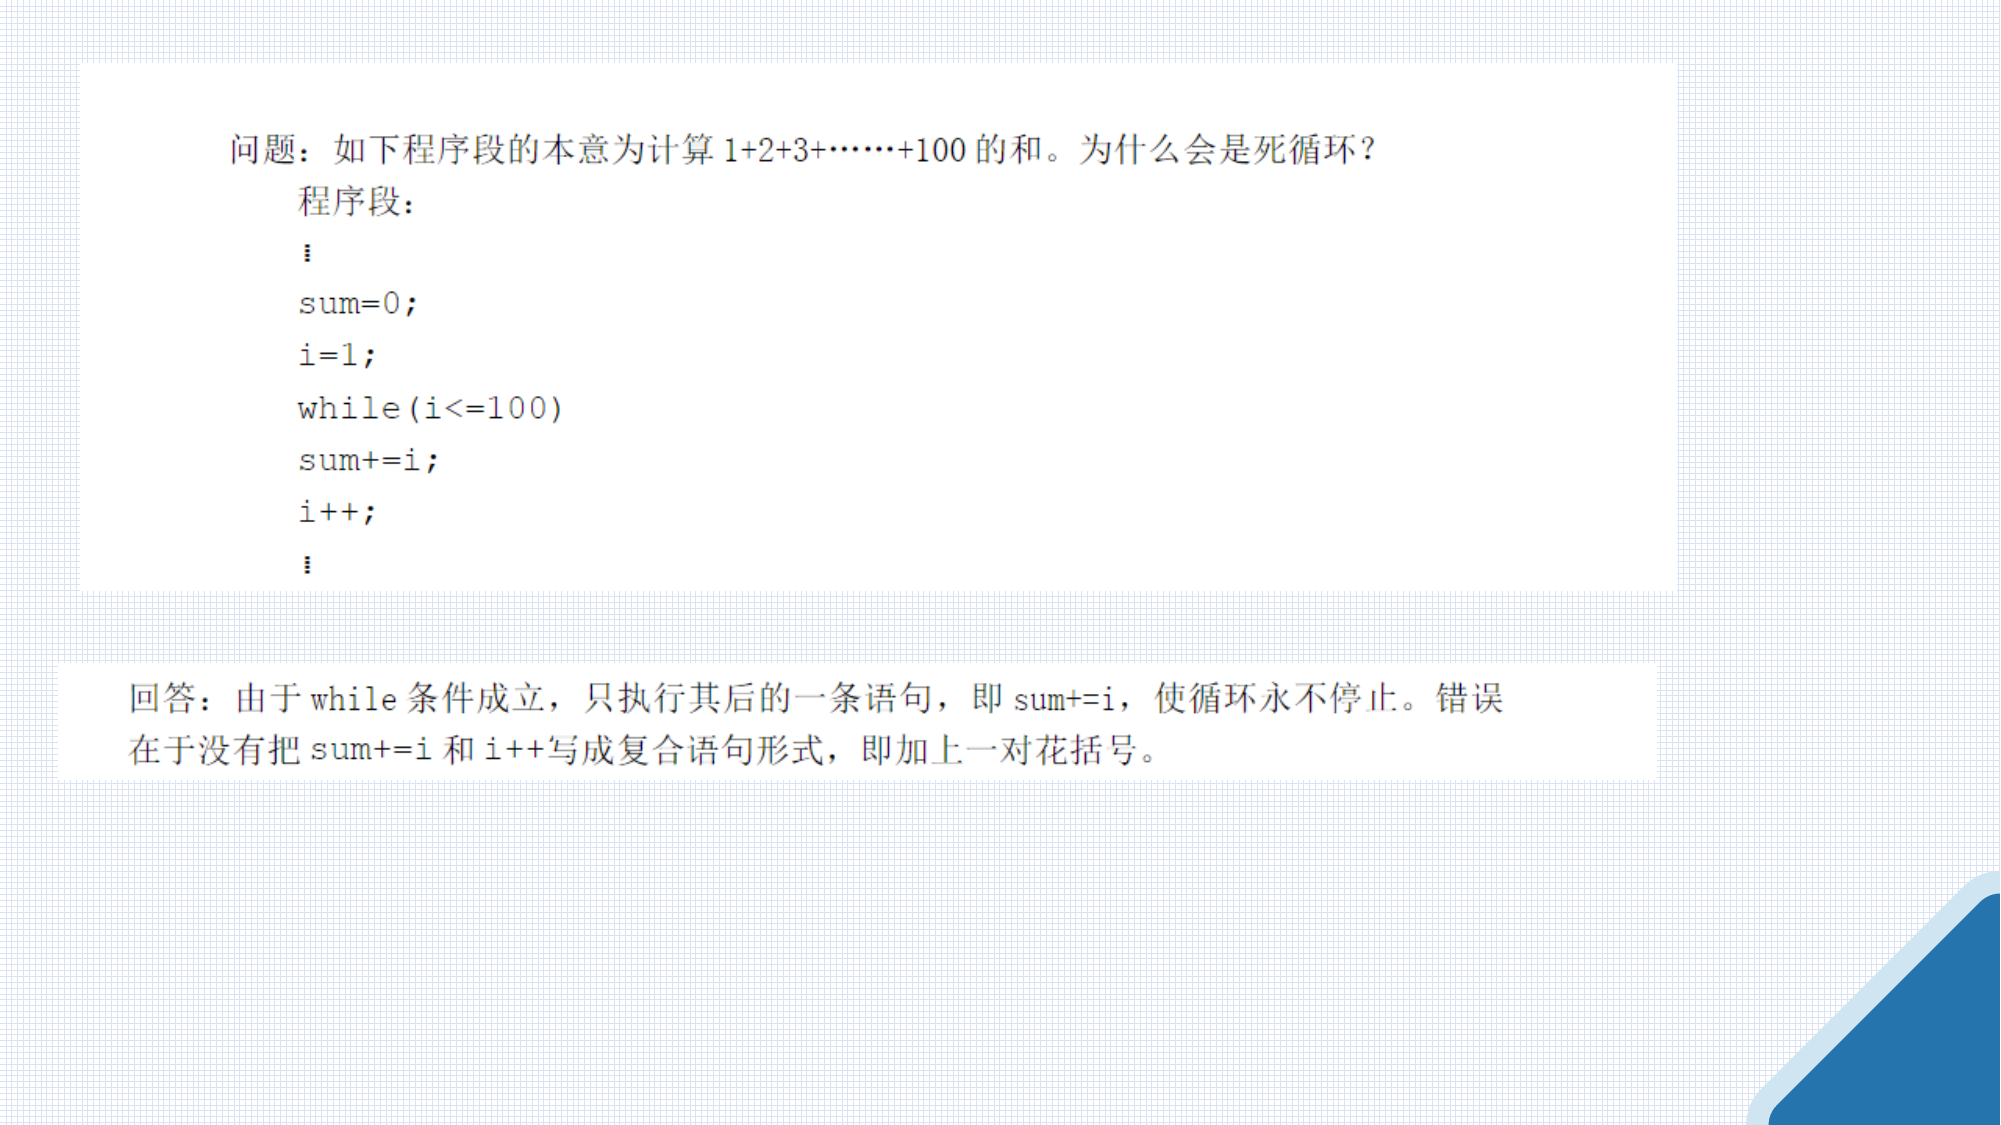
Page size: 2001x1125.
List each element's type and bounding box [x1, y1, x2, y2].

picture [80, 63, 1677, 591]
text_box [1756, 881, 2000, 1125]
picture [58, 663, 1657, 780]
